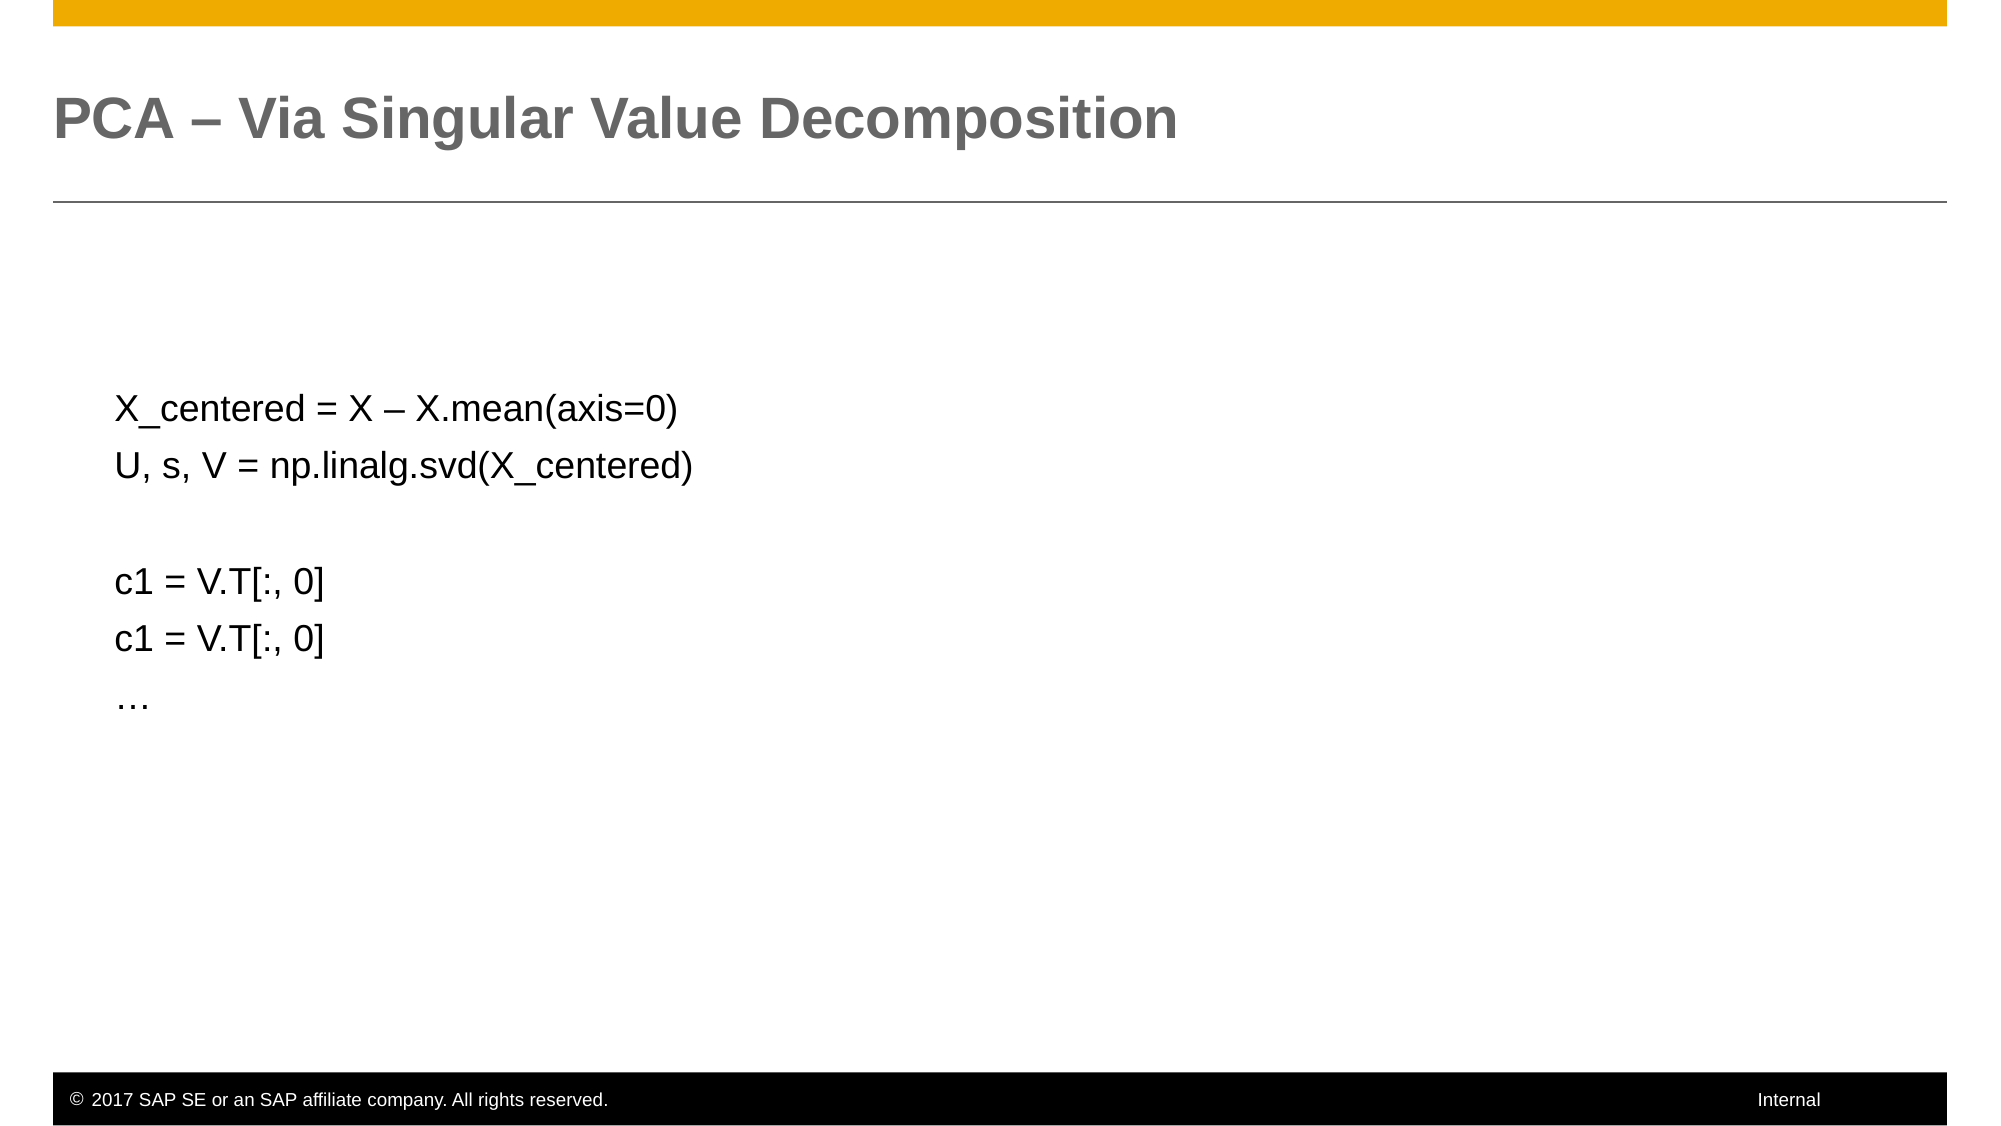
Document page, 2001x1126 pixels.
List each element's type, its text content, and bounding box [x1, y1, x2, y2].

title PCA – Via Singular Value Decomposition [53, 53, 1947, 178]
text_box X_centered = X – X.mean(axis=0) U, s, V = np.linalg.svd(X_centered) c1 = V.T[:, 0] c1 = V.T[:, 0] … [114, 384, 695, 717]
